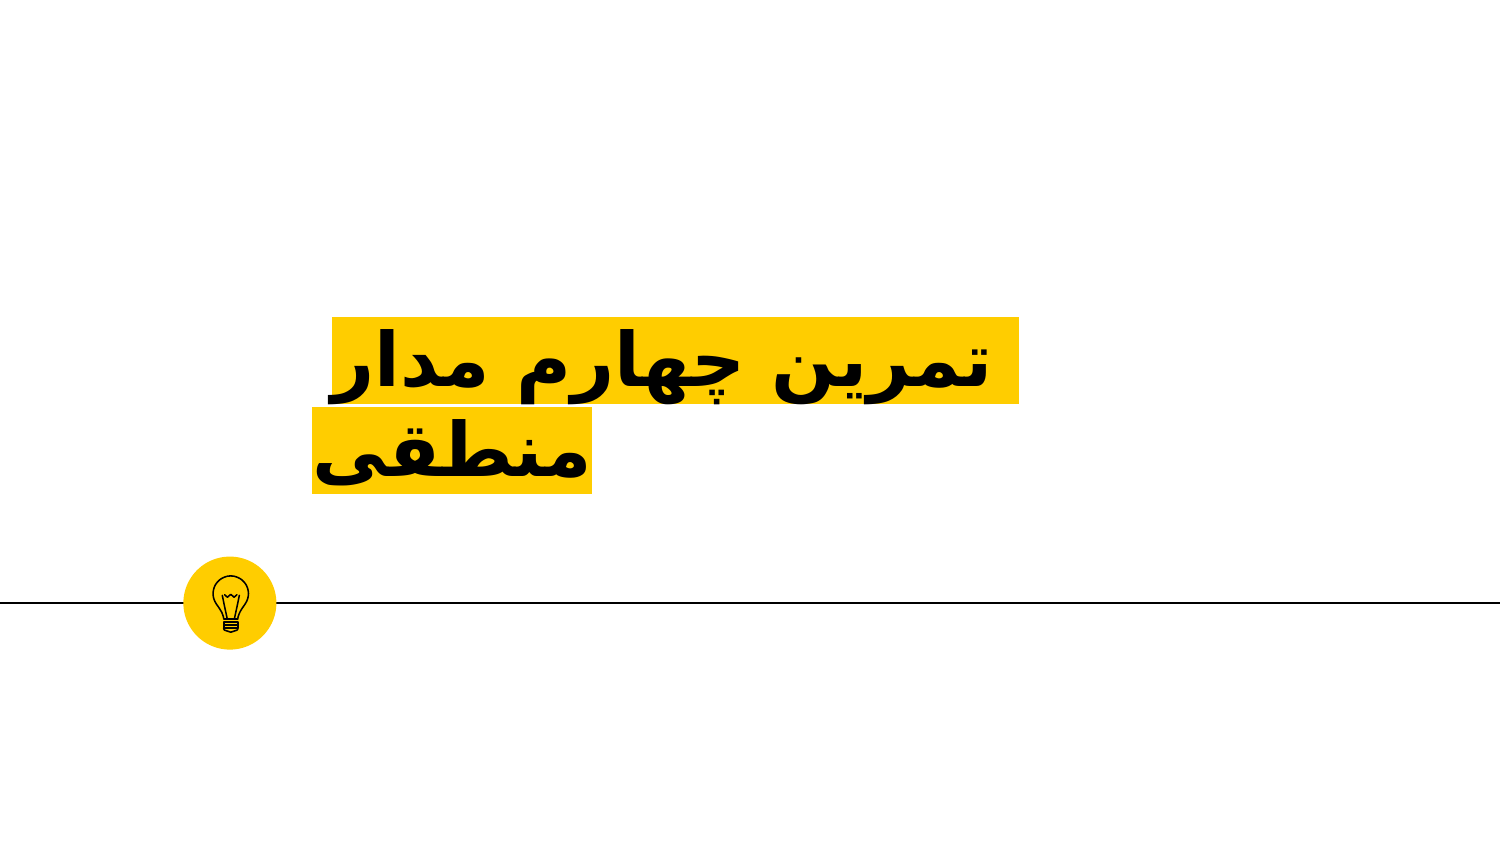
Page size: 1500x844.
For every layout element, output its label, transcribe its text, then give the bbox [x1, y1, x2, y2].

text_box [212, 575, 249, 633]
title تمرین چهارم مدار منطقی [297, 316, 1040, 507]
